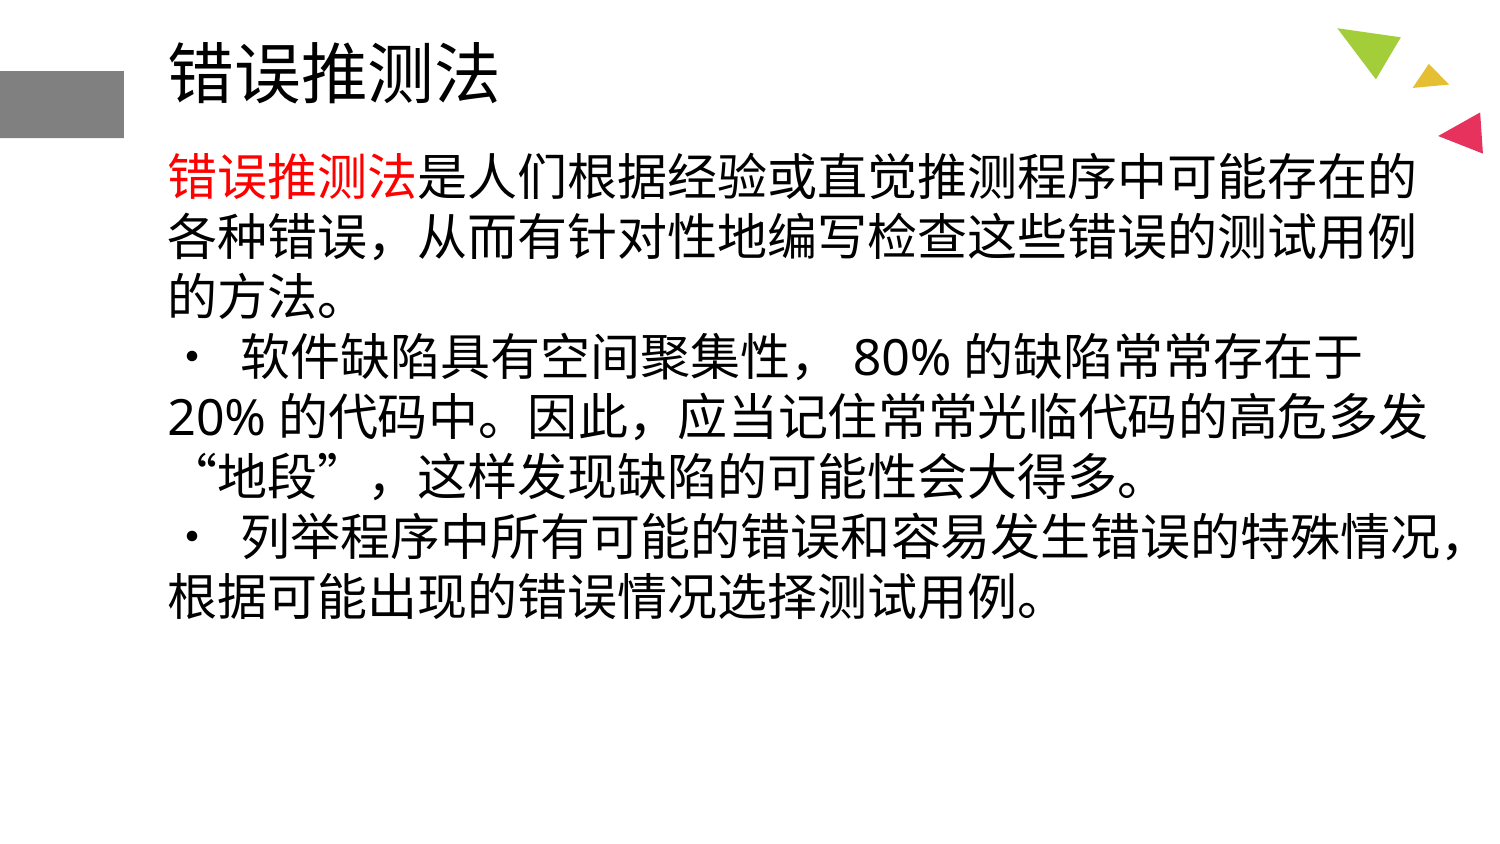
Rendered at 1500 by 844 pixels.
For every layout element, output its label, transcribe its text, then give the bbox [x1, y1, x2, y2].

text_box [1332, 18, 1482, 156]
text_box 错误推测法 [152, 24, 838, 120]
text_box 错误推测法是人们根据经验或直觉推测程序中可能存在的各种错误，从而有针对性地编写检查这些错误的测试用例的方法。 • 软件缺陷具有空间聚集性，80%的缺陷常常存在于20%的代码中。因此，应当记住常常光临代码的高危多发“地段”，这样发现缺陷的可能性会大得多。 • 列举程序中所有可能的错误和容易发生错误的特殊情况，根据可能出现的错误情况选择测试用例。 [152, 138, 1479, 633]
text_box [0, 70, 125, 139]
